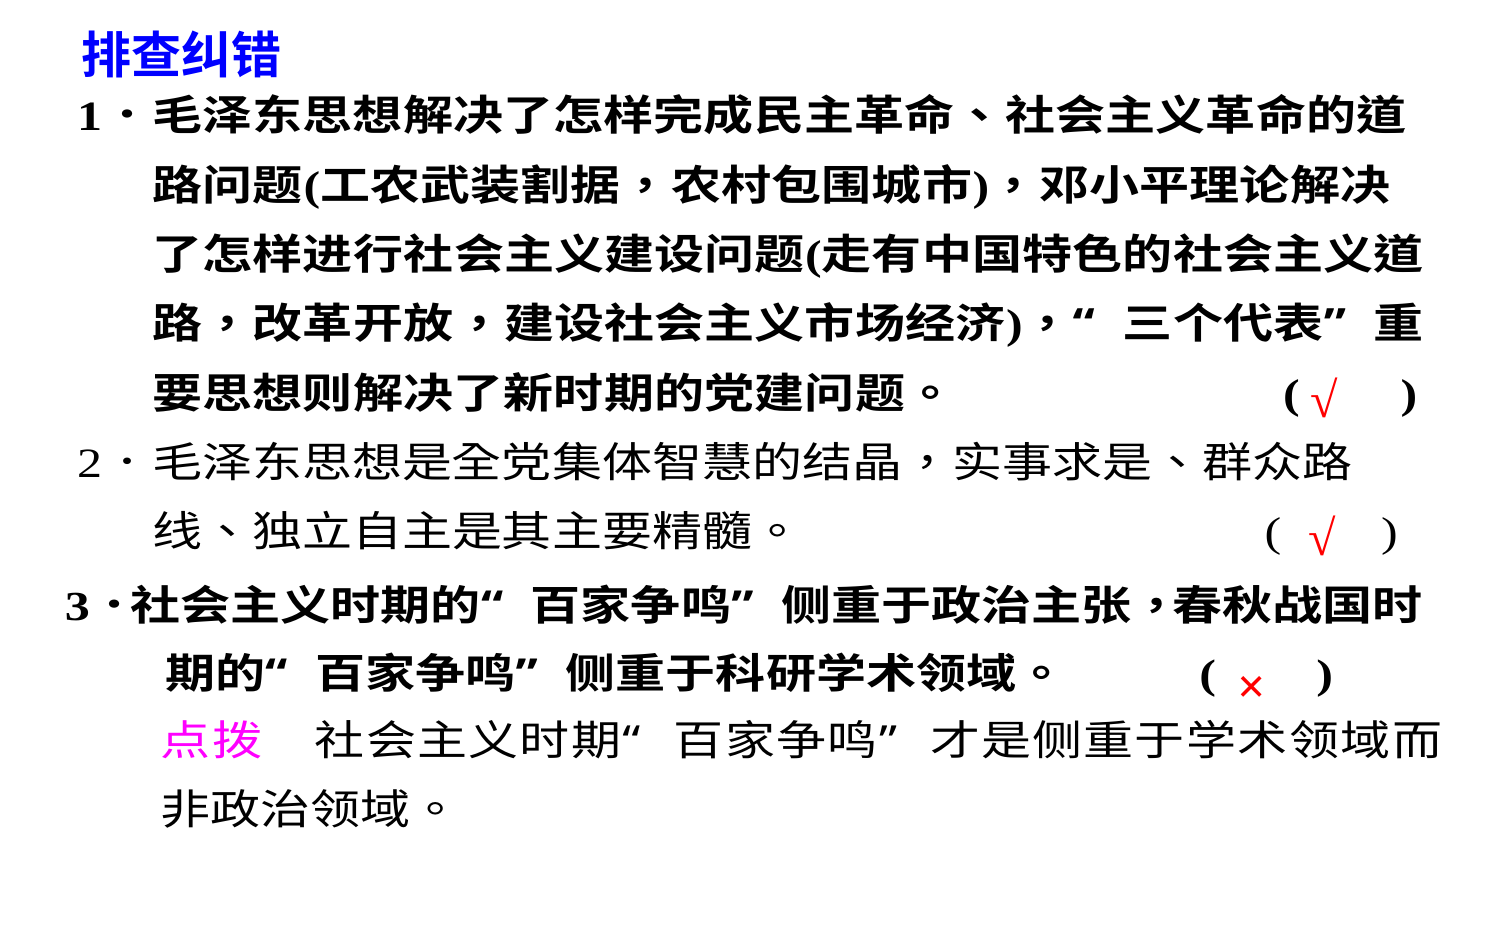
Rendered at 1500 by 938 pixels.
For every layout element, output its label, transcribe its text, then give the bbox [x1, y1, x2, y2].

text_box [76, 73, 1438, 420]
text_box 排查纠错 [66, 15, 457, 91]
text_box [160, 698, 1443, 932]
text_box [64, 563, 1426, 717]
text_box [76, 419, 1436, 617]
